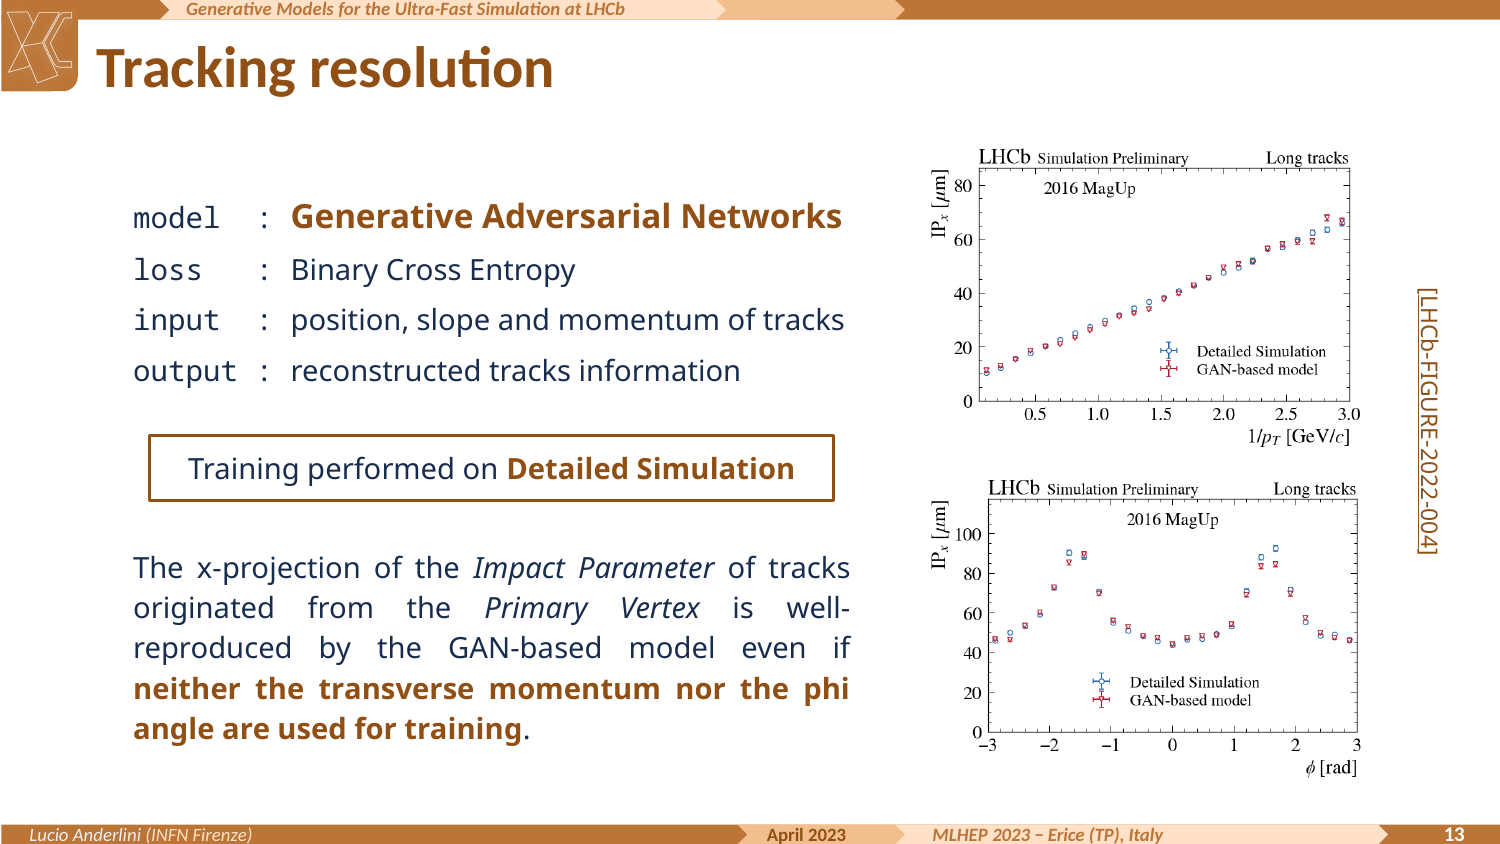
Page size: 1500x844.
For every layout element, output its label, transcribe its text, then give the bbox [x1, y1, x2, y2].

title Tracking resolution [81, 14, 1480, 109]
slide_number ‹#› [1389, 801, 1480, 844]
picture [917, 135, 1375, 461]
text_box The x-projection of the Impact Parameter of tracks originated from the Primary Vertex is well-reproduced by the GAN-based model even if neither the transverse momentum nor the phi angle are used for training. [118, 529, 866, 760]
picture [1, 7, 78, 88]
text_box model : Generative Adversarial Networks loss : Binary Cross Entropy input : position, slope and momentum of tracks output : reconstructed tracks information [118, 169, 866, 408]
picture [917, 466, 1375, 792]
text_box [LHCb-FIGURE-2022-004] [1398, 268, 1458, 576]
text_box Training performed on Detailed Simulation [149, 435, 834, 501]
